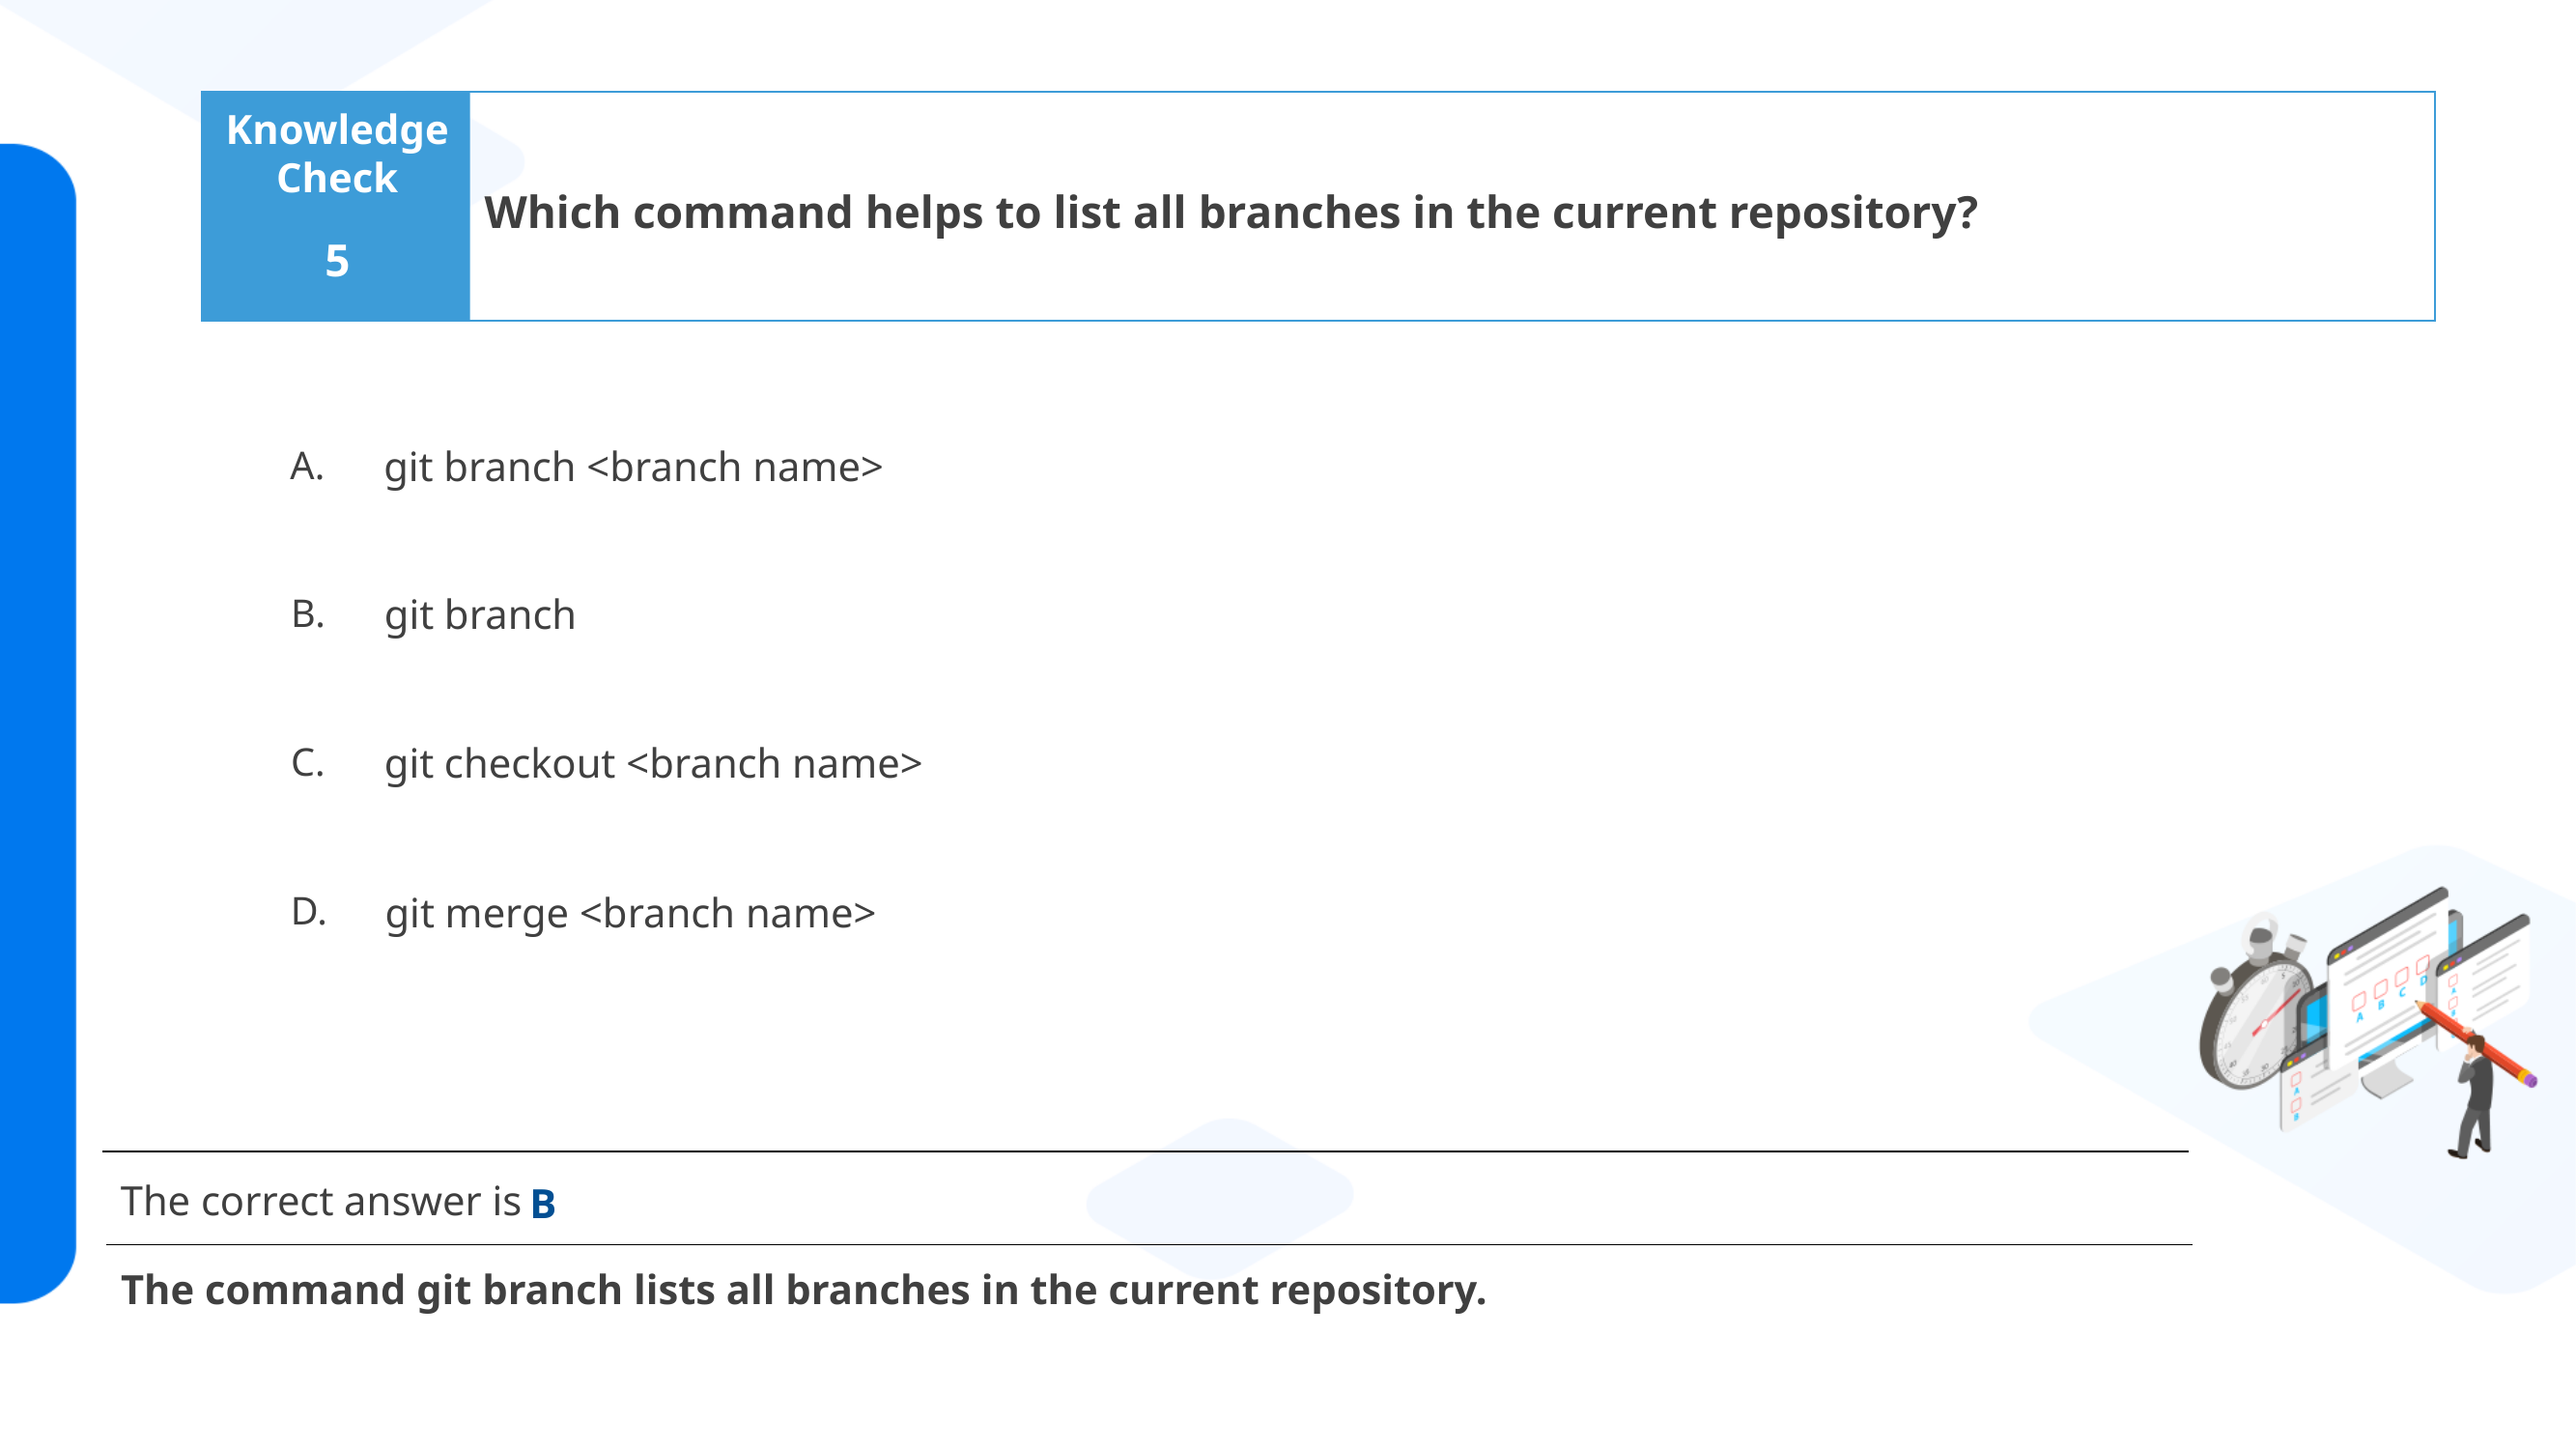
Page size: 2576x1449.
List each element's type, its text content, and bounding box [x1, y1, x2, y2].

picture [0, 0, 2576, 1449]
list The command git branch lists all branches in the current repository. [105, 1257, 2182, 1417]
list git merge <branch name> [370, 873, 2154, 1007]
list git checkout <branch name> [369, 724, 2153, 857]
list Which command helps to list all branches in the current repository? [469, 92, 2436, 322]
list git branch [369, 575, 2153, 708]
list B [515, 1152, 1915, 1246]
list git branch <branch name> [369, 427, 2152, 560]
list 5 [247, 188, 428, 321]
